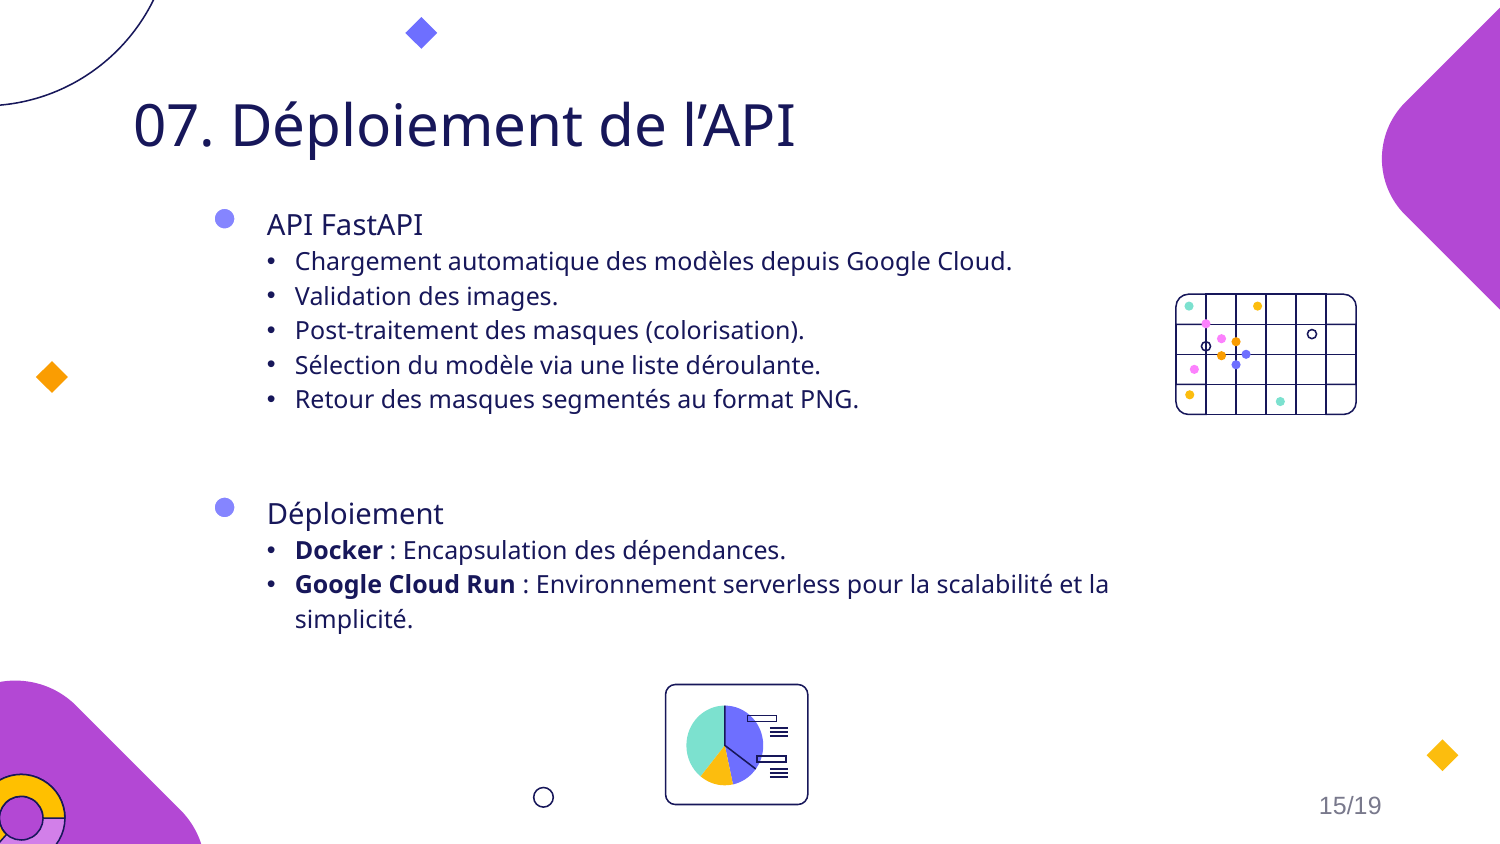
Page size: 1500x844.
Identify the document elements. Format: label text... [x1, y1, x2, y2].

slide_number 15/19 [1059, 782, 1397, 828]
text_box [665, 684, 809, 805]
text_box [210, 493, 239, 522]
text_box Déploiement Docker : Encapsulation des dépendances. Google Cloud Run : Environnement serverless pour la scalabilité et la simplicité. [251, 474, 1199, 651]
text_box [1175, 293, 1357, 415]
text_box API FastAPI Chargement automatique des modèles depuis Google Cloud. Validation des images. Post-traitement des masques (colorisation). Sélection du modèle via une liste déroulante. Retour des masques segmentés au format PNG. [251, 186, 1199, 440]
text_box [0, 774, 66, 844]
text_box [210, 204, 239, 233]
title 07. Déploiement de l’API [118, 72, 1382, 167]
